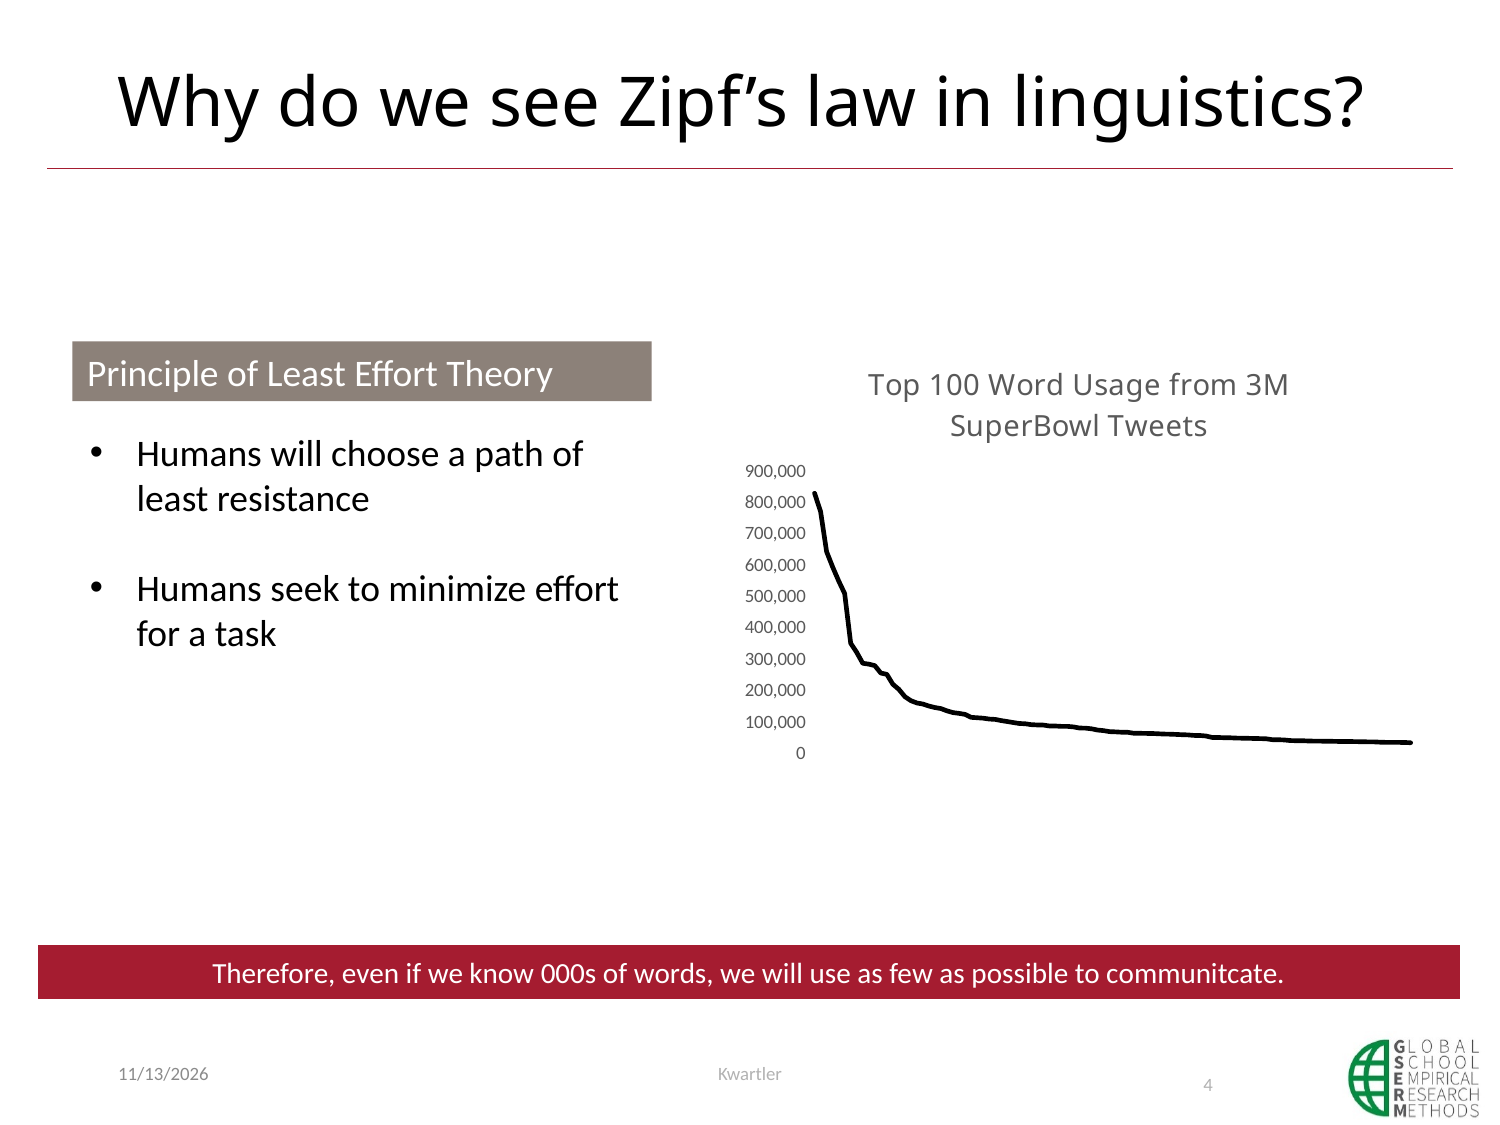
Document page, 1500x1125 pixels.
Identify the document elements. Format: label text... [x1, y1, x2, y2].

slide_number 4 [1188, 1042, 1330, 1103]
text_box Therefore, even if we know 000s of words, we will use as few as possible to communitcate. [38, 945, 1460, 999]
text_box Humans will choose a path of least resistance Humans seek to minimize effort for a task [75, 421, 652, 662]
footer Kwartler [496, 1042, 1004, 1103]
text_box Principle of Least Effort Theory [72, 341, 652, 402]
chart [730, 338, 1428, 773]
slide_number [103, 1042, 441, 1103]
picture [1342, 1031, 1500, 1120]
title Why do we see Zipf’s law in linguistics? [103, 59, 1397, 157]
